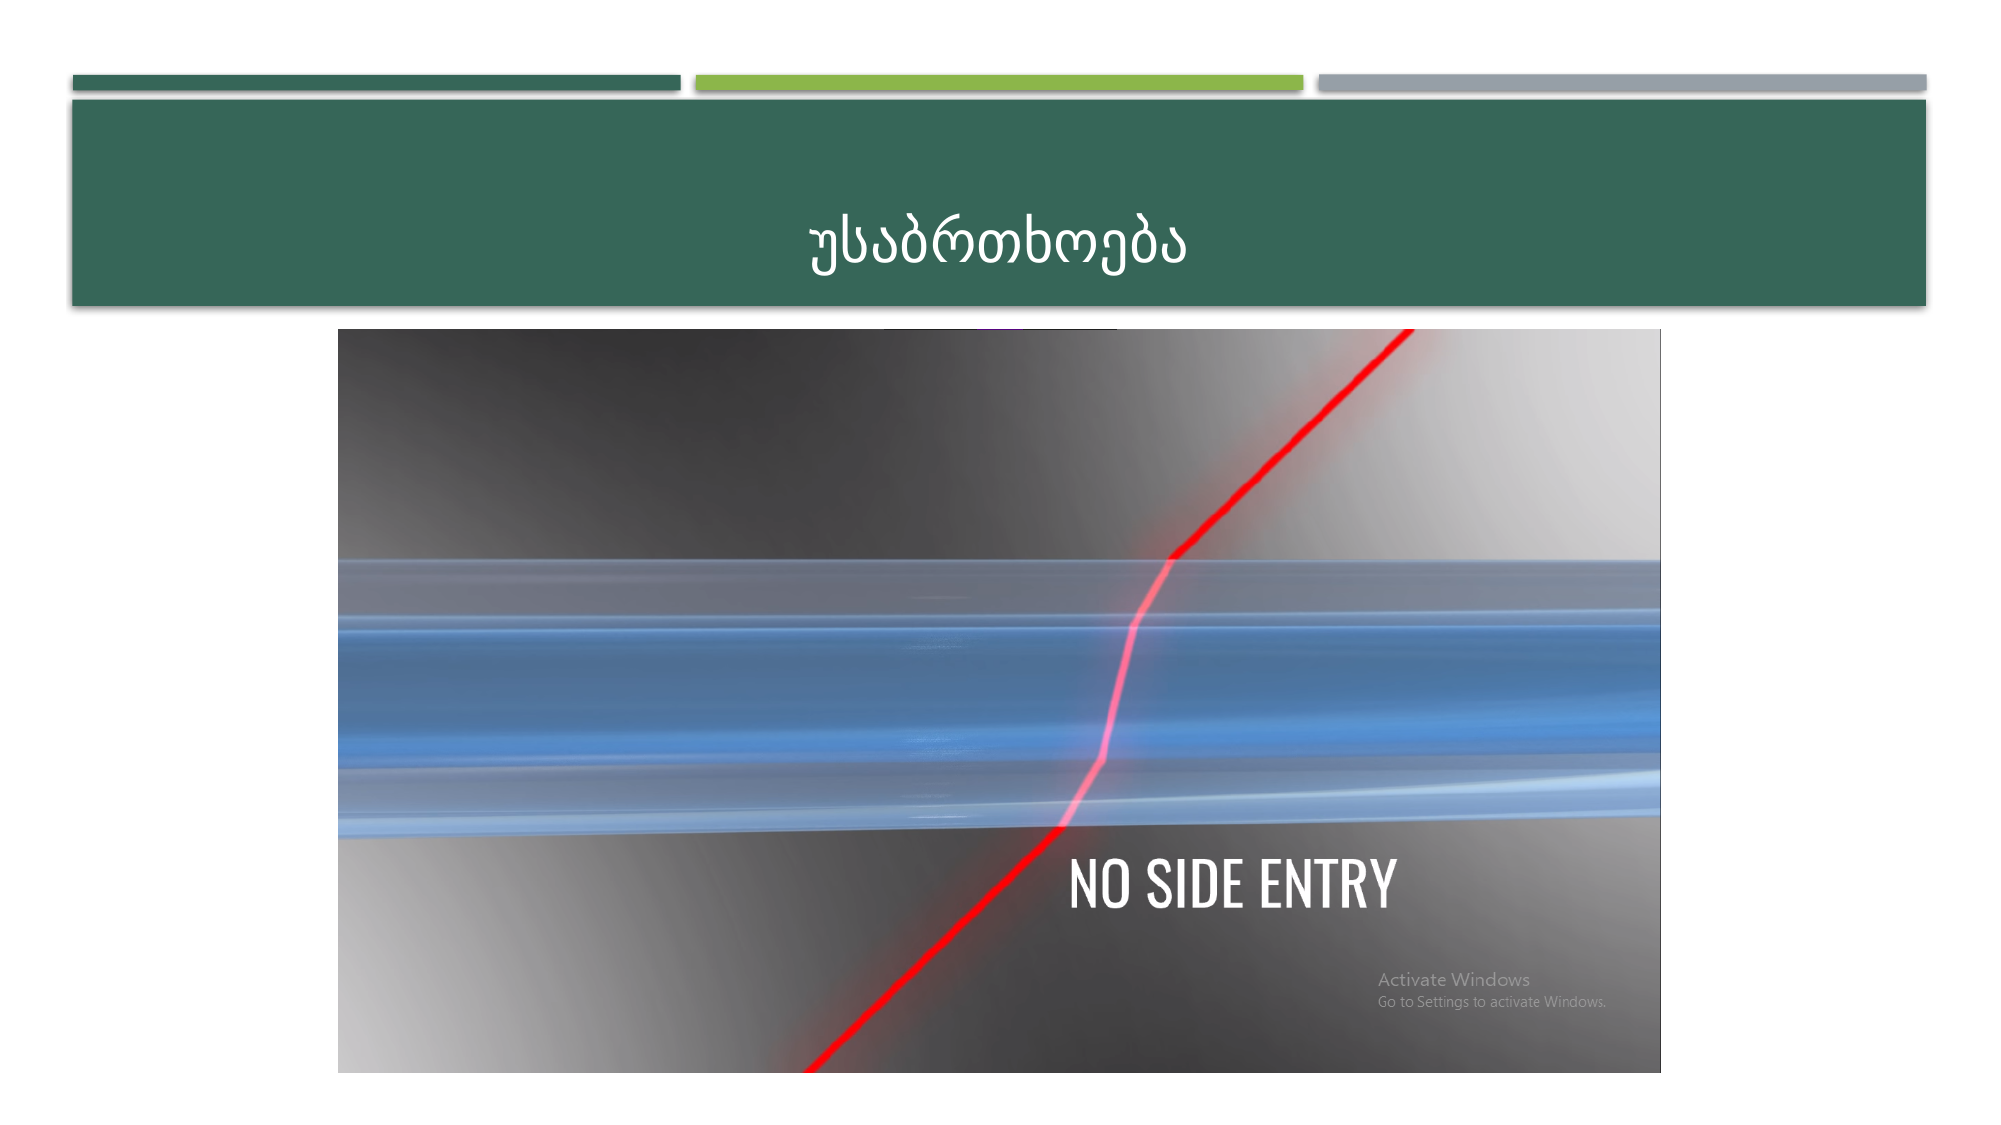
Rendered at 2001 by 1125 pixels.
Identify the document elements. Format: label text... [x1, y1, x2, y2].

title უსაბრთხოება [94, 119, 1904, 282]
picture [337, 329, 1661, 1074]
